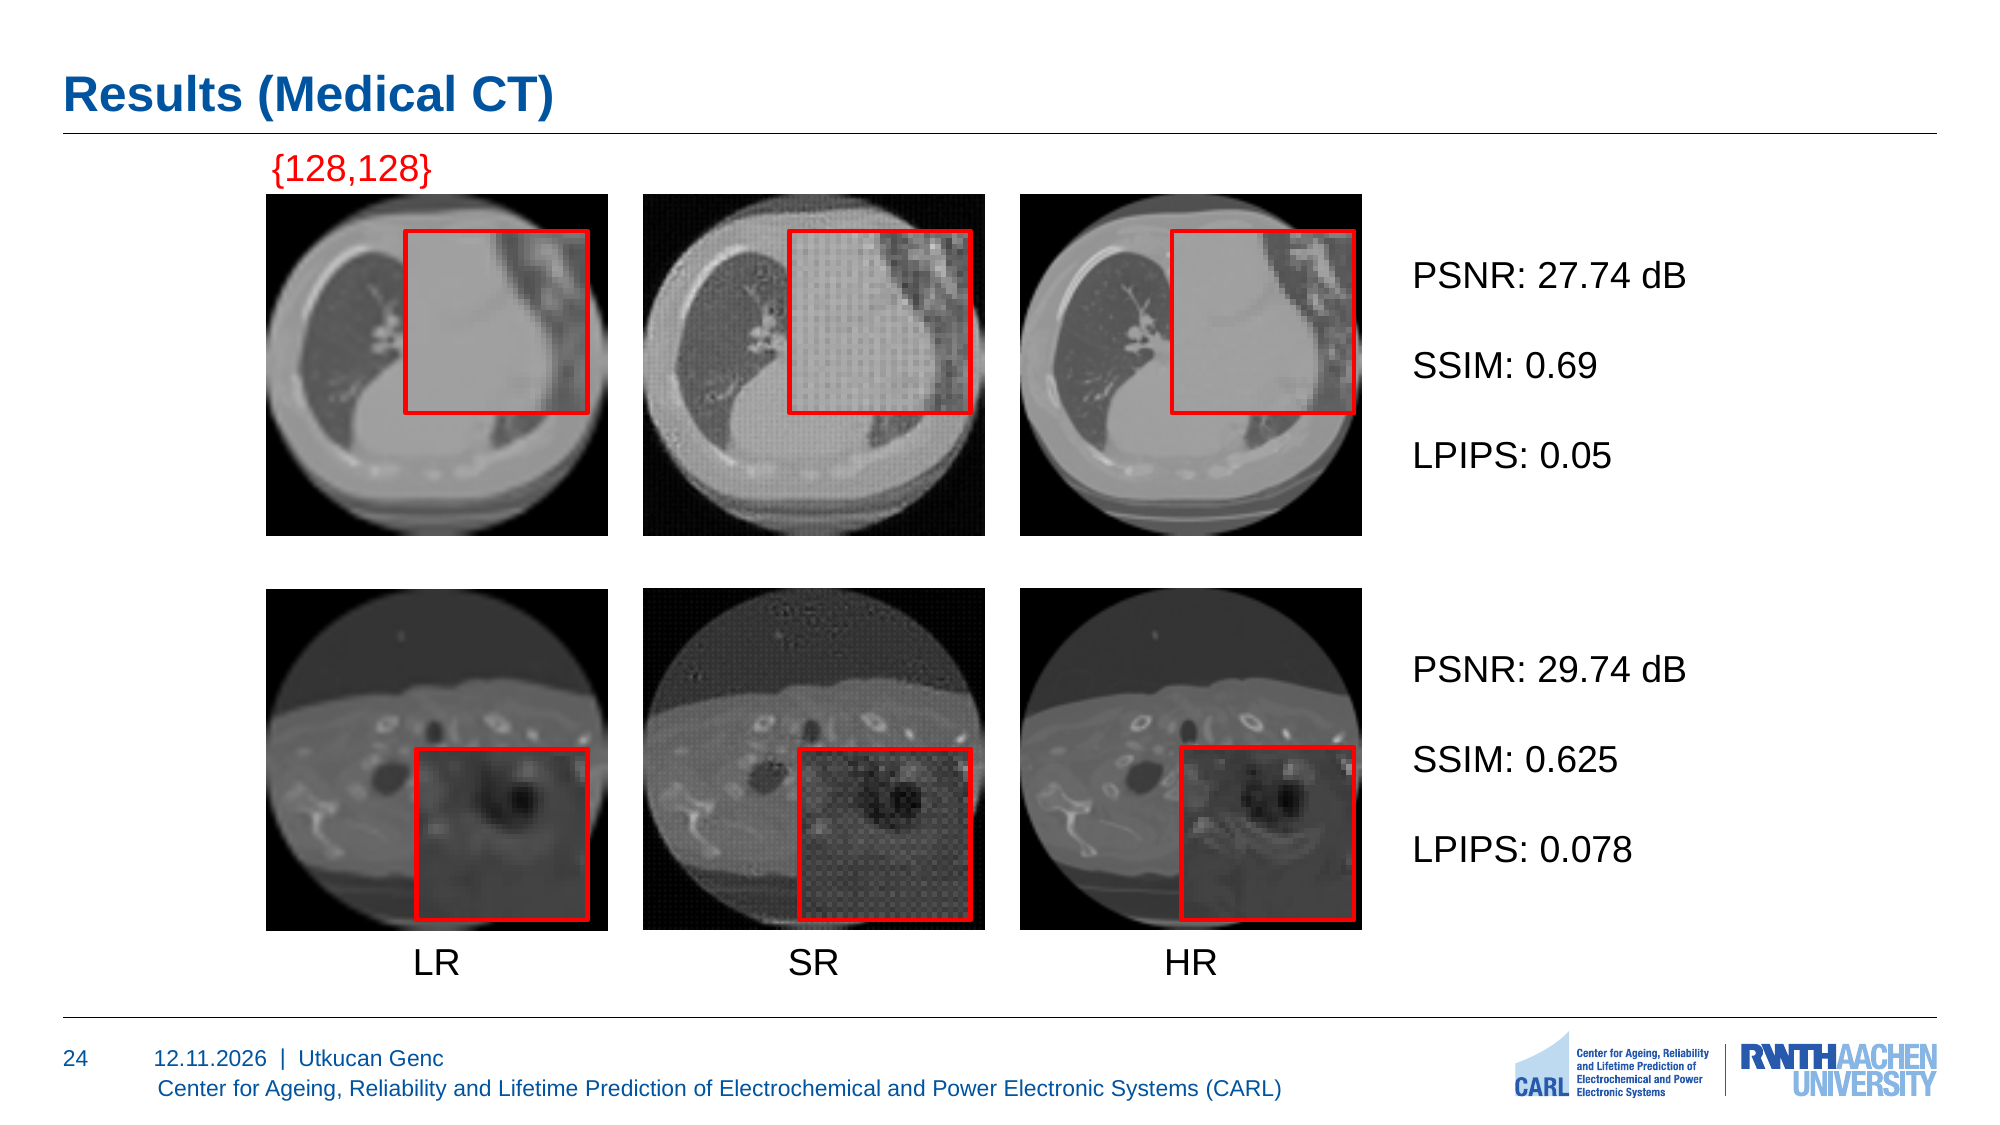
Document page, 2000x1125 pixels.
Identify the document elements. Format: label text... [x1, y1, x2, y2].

slide_number 24 [63, 1043, 223, 1109]
picture [418, 751, 586, 918]
picture [407, 233, 585, 411]
picture [1183, 749, 1352, 918]
text_box HR [1081, 931, 1301, 990]
text_box {128,128} [249, 136, 455, 196]
title Results (Medical CT) [63, 33, 1937, 123]
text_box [266, 194, 1709, 931]
text_box LR [327, 931, 547, 991]
picture [801, 751, 969, 918]
footer Utkucan Genc [298, 1043, 1019, 1125]
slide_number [1019, 1043, 1084, 1125]
text_box SR [704, 931, 924, 990]
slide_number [153, 1043, 298, 1125]
picture [791, 233, 969, 411]
picture [1174, 233, 1352, 411]
